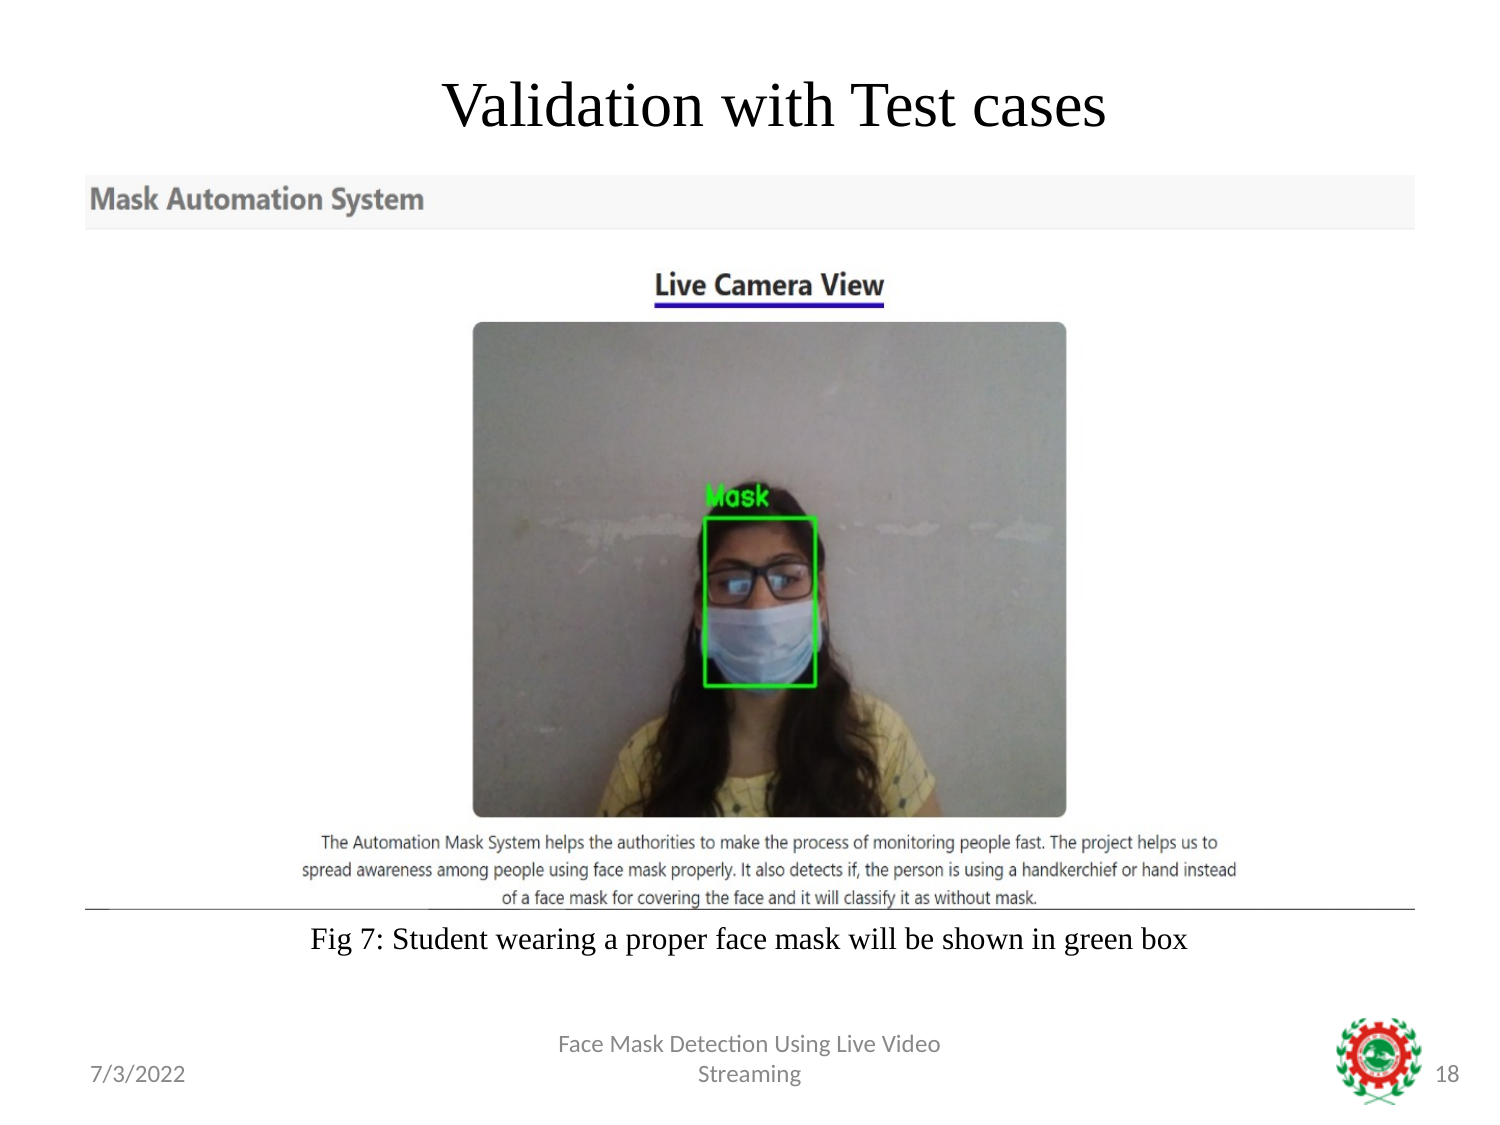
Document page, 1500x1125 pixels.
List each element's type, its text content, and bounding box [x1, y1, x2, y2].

footer Face Mask Detection Using Live Video Streaming [512, 1042, 988, 1103]
picture [1336, 1018, 1422, 1042]
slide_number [75, 1042, 425, 1103]
picture [85, 175, 1415, 910]
slide_number 18 [1125, 1042, 1475, 1103]
title Fig 7: Student wearing a proper face mask will be shown in green box [75, 890, 1425, 984]
text_box Validation with Test cases [99, 54, 1450, 148]
